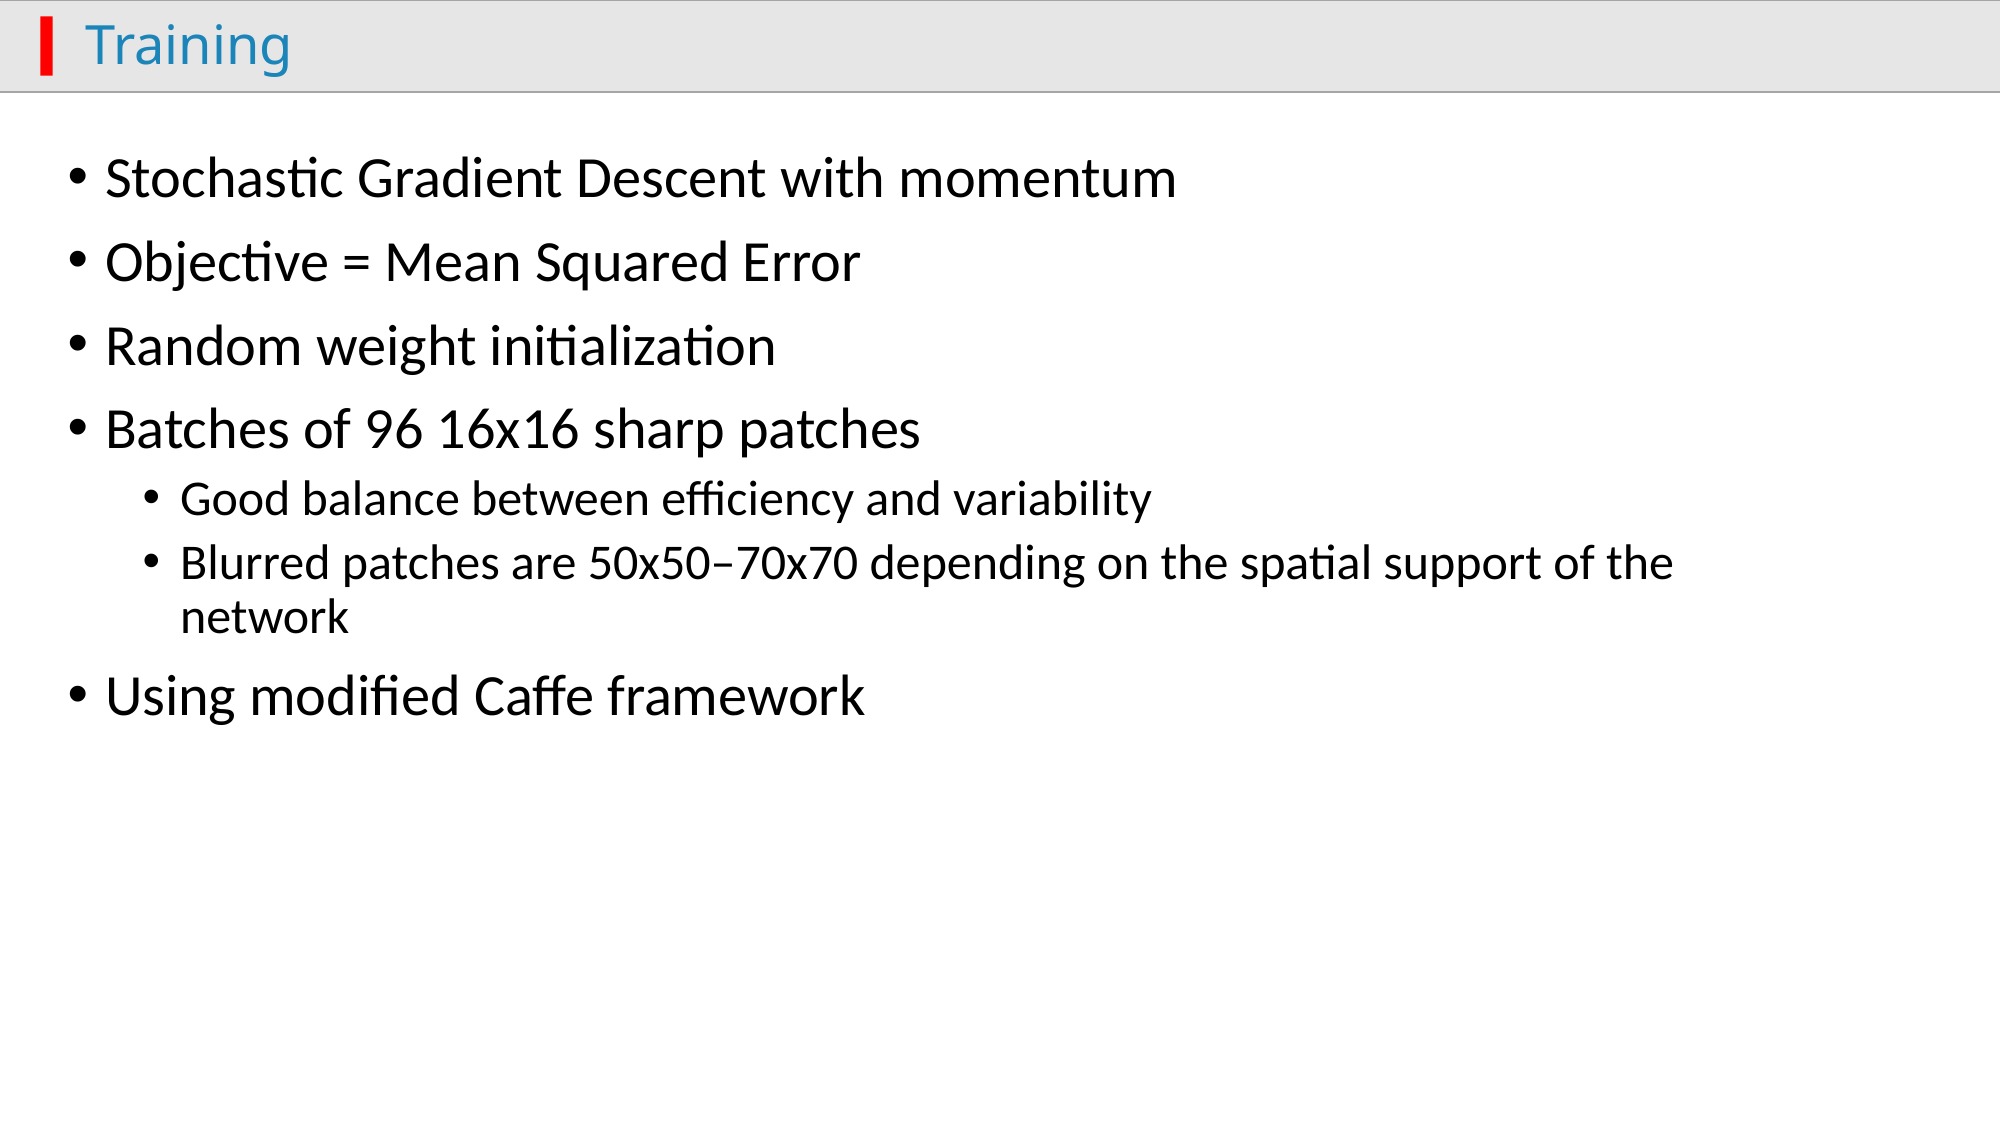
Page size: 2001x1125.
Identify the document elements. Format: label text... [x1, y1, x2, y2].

text_box Training [70, 0, 2000, 102]
text_box [39, 15, 54, 77]
text_box [0, 0, 70, 93]
list Stochastic Gradient Descent with momentum Objective = Mean Squared Error Random weight initialization Batches of 96 16x16 sharp patches Good balance between efficiency and variability Blurred patches are 50x50–70x70 depending on the spatial support of the network Using modified Caffe framework [52, 139, 1778, 854]
